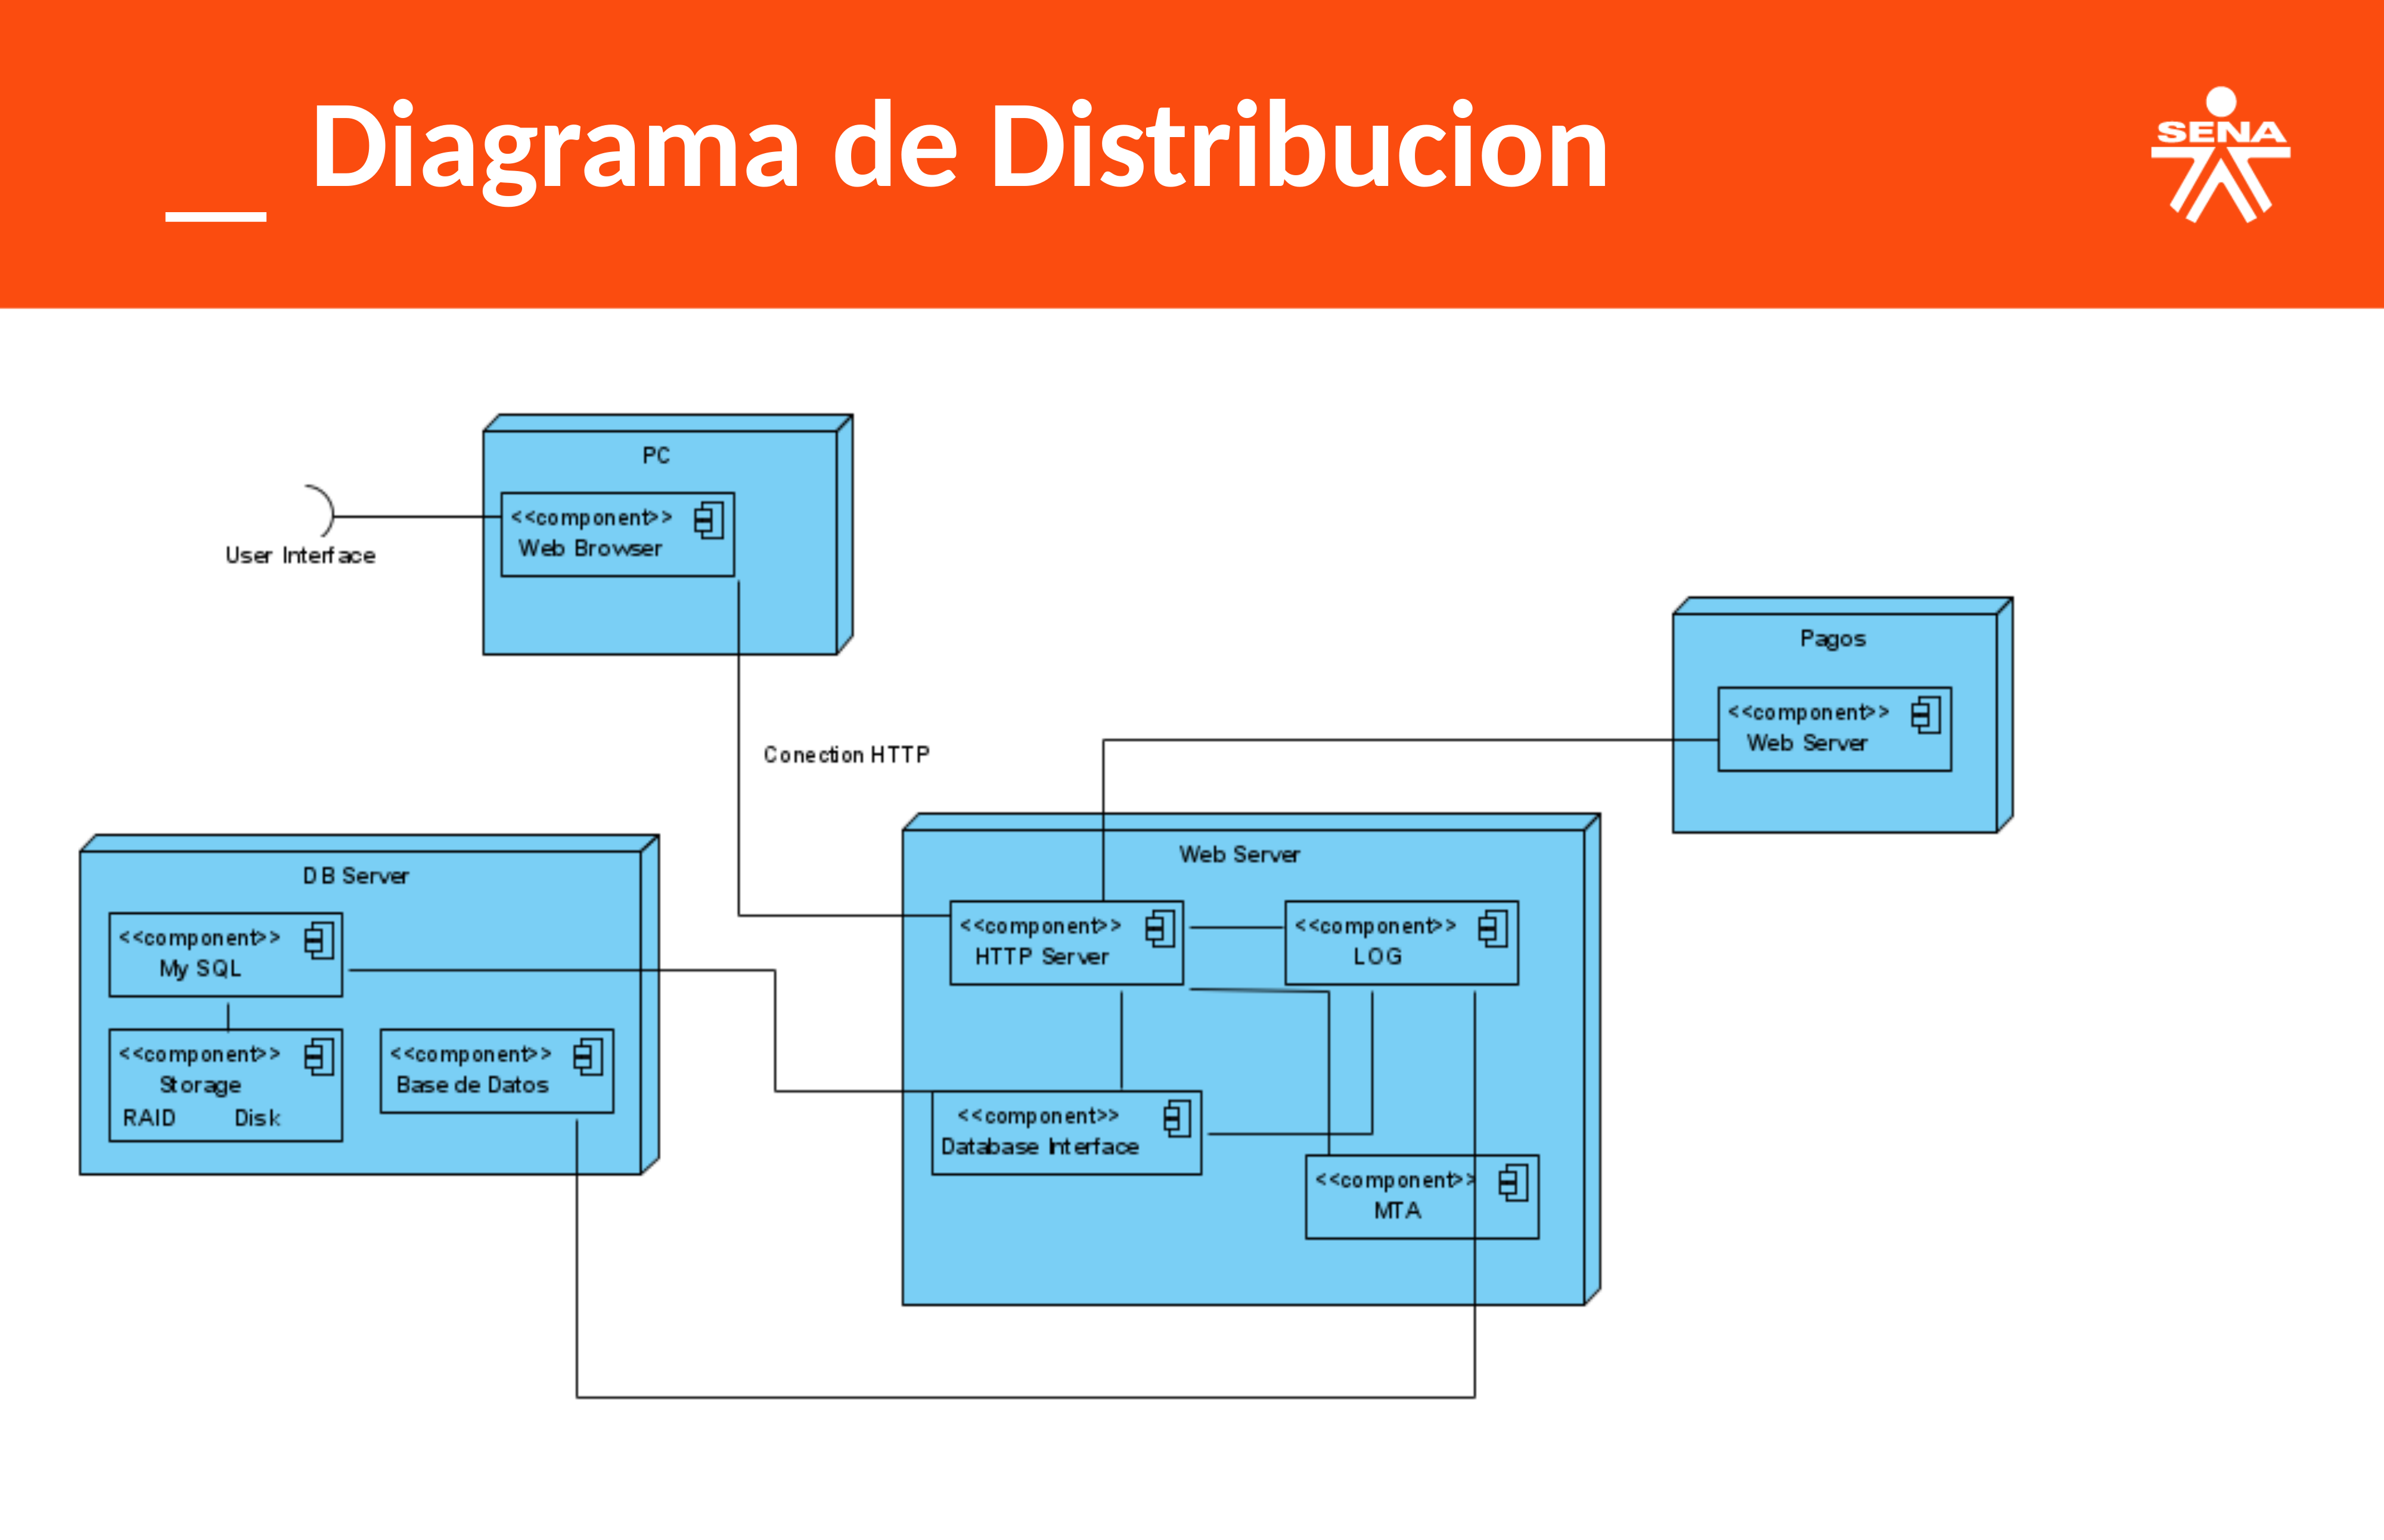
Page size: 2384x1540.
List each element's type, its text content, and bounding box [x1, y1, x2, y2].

text_box Diagrama de Distribucion [0, 0, 1952, 218]
text_box [165, 212, 267, 222]
picture [0, 0, 2384, 1540]
